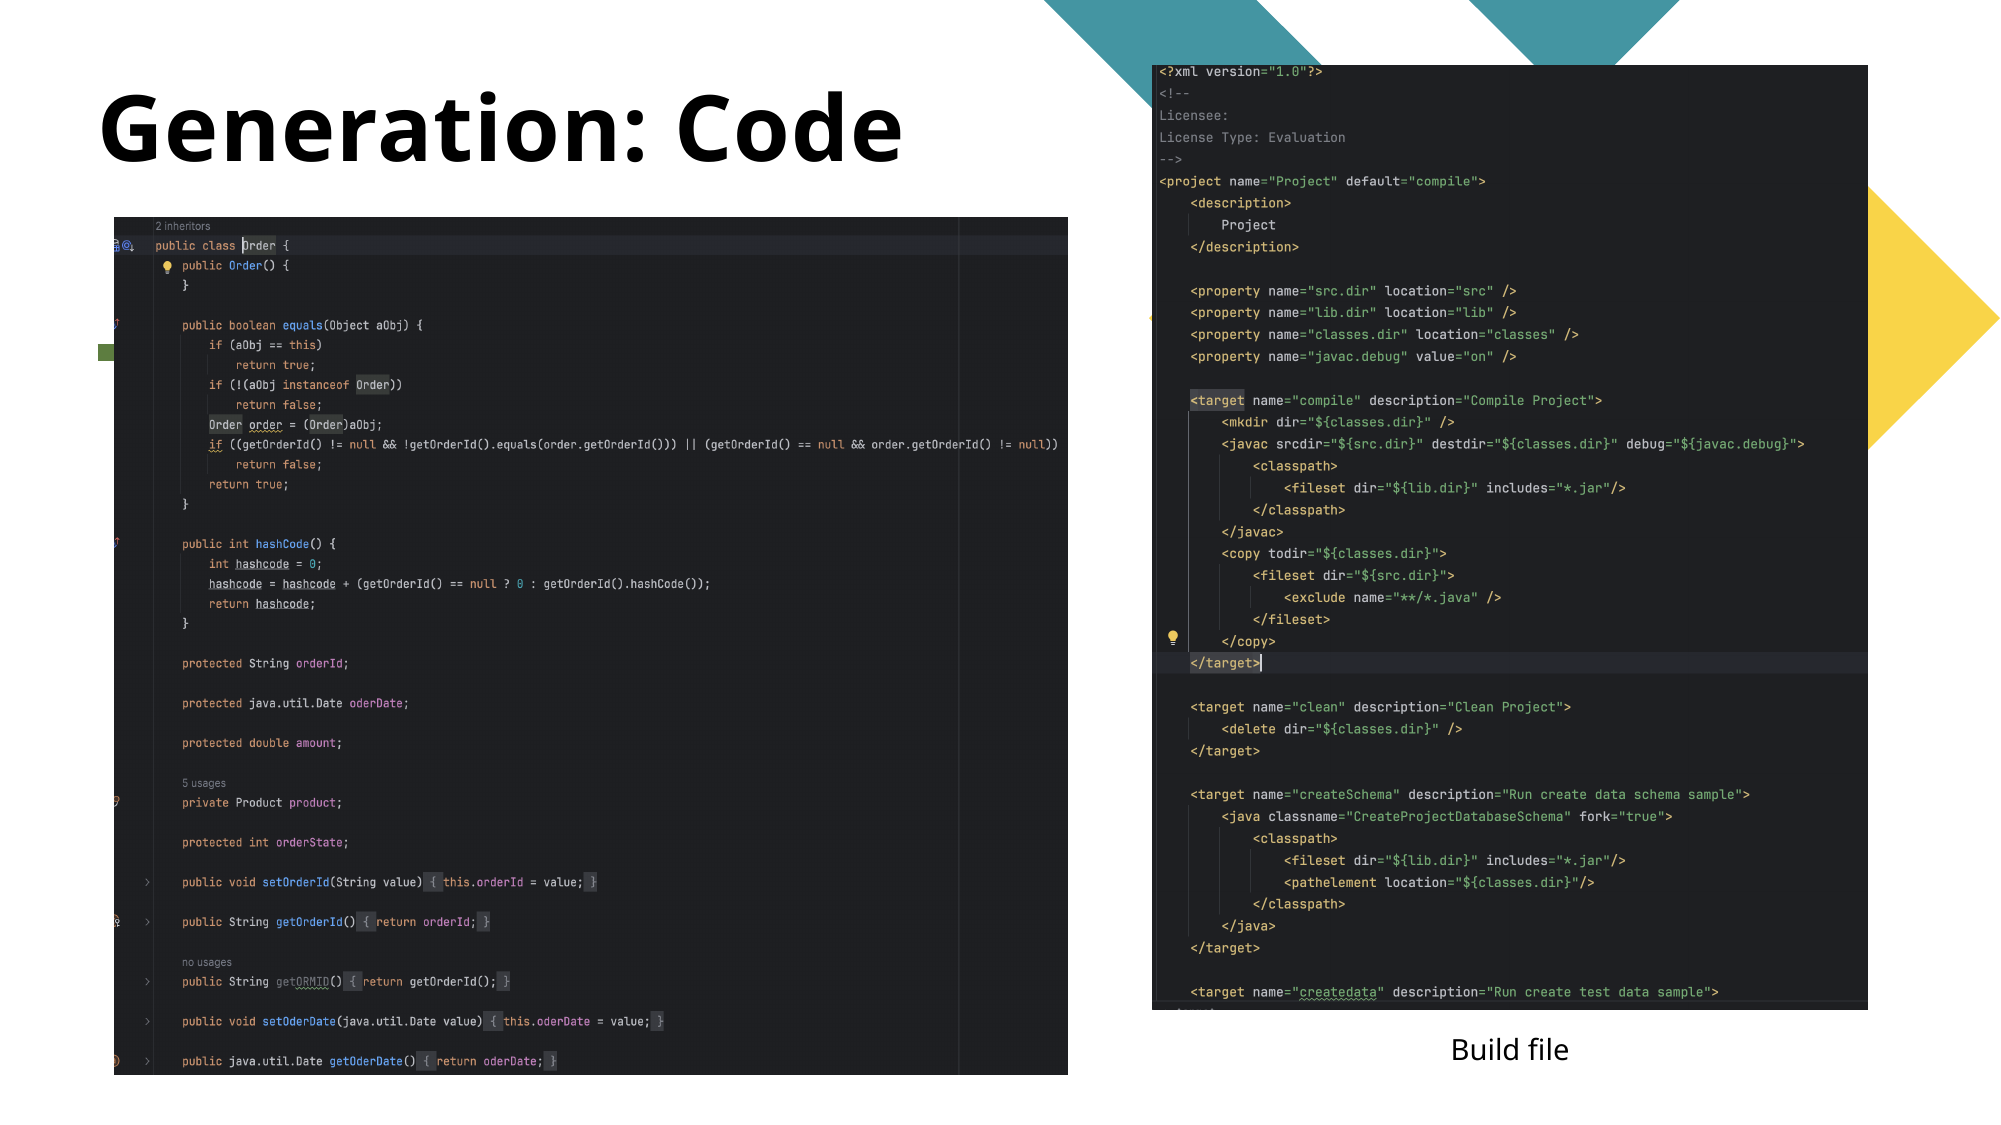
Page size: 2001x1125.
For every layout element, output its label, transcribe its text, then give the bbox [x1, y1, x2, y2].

picture [114, 216, 1068, 1075]
picture [1152, 65, 1868, 1010]
title Generation: Code [97, 36, 1211, 179]
text_box Build file [1176, 1024, 1844, 1074]
